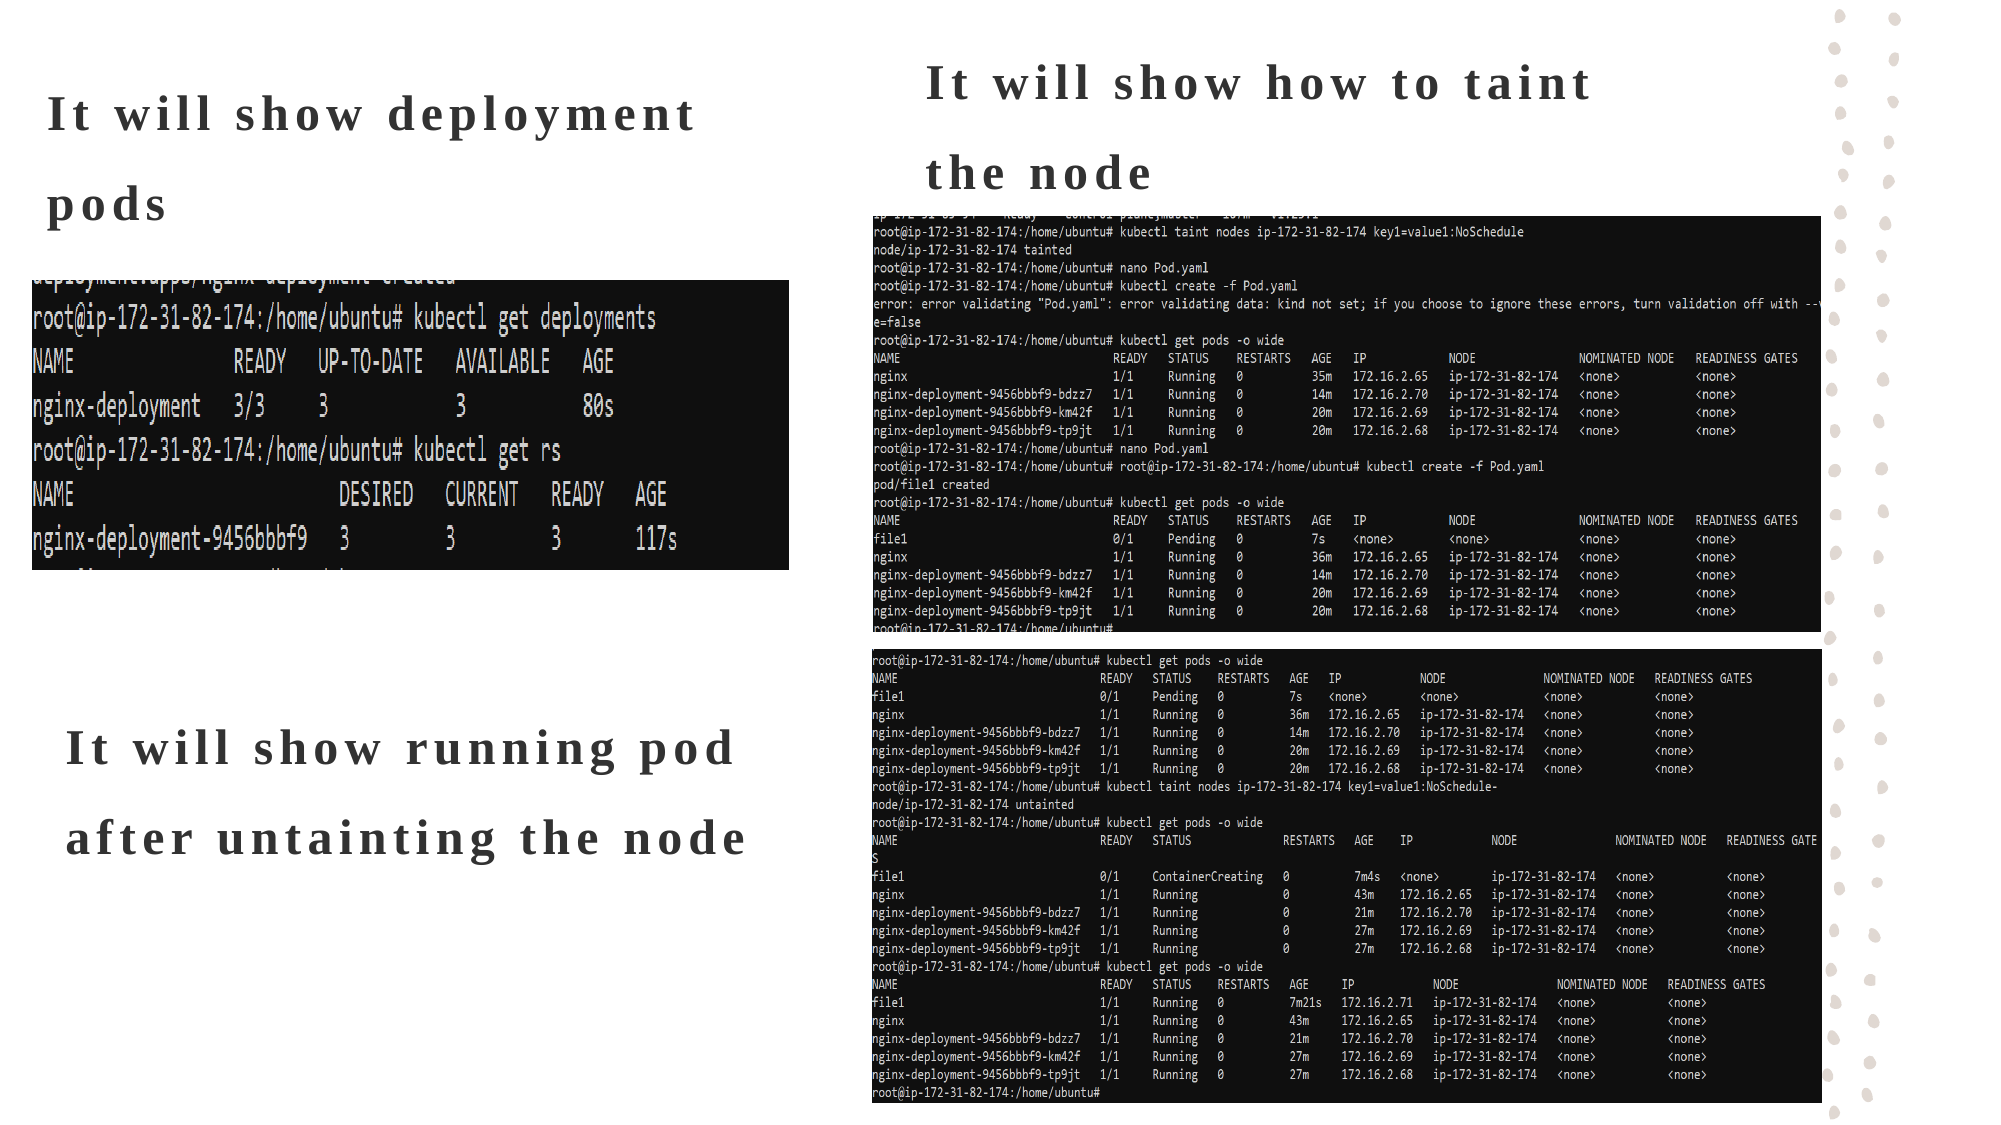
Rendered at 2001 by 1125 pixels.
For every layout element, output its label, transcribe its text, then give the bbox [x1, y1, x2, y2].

text_box It will show running pod after untainting the node [50, 698, 832, 873]
picture [873, 216, 1821, 633]
text_box It will show how to taint the node [910, 43, 1710, 207]
text_box It will show deployment pods [32, 32, 832, 239]
picture [31, 280, 790, 571]
picture [872, 648, 1822, 1103]
